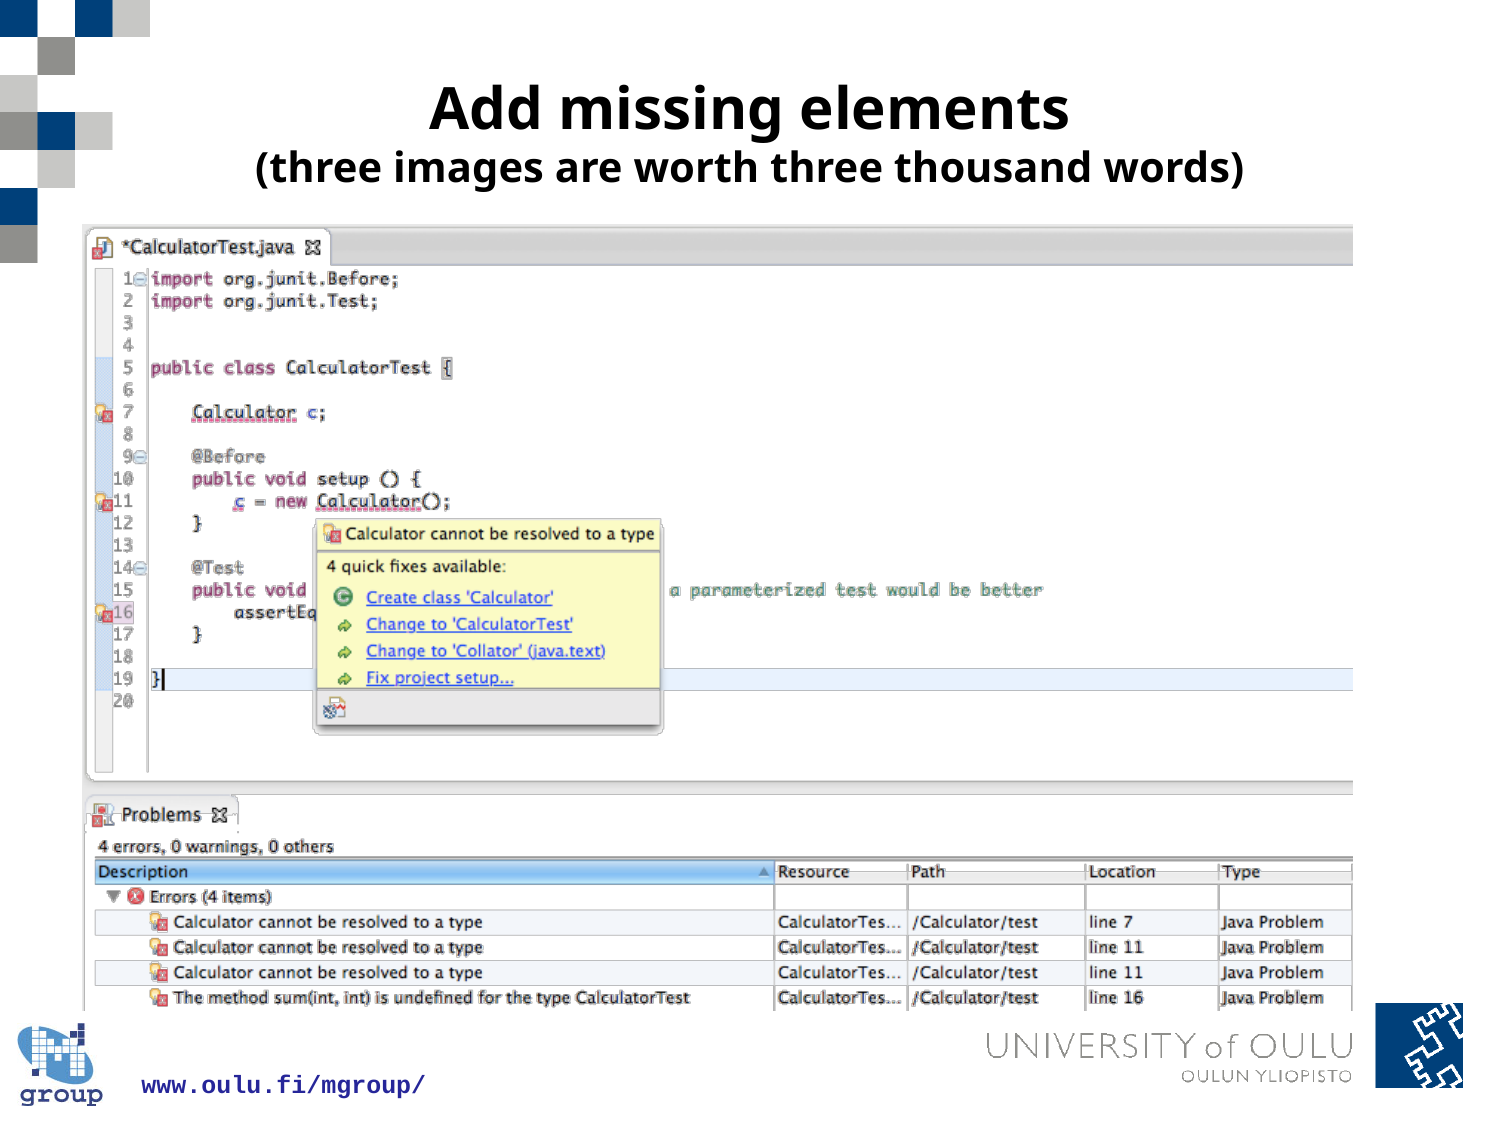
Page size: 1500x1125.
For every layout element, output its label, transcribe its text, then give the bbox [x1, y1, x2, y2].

picture [17, 1023, 103, 1106]
picture [0, 0, 1463, 1088]
title Add missing elements (three images are worth three thousand words) [112, 37, 1388, 225]
